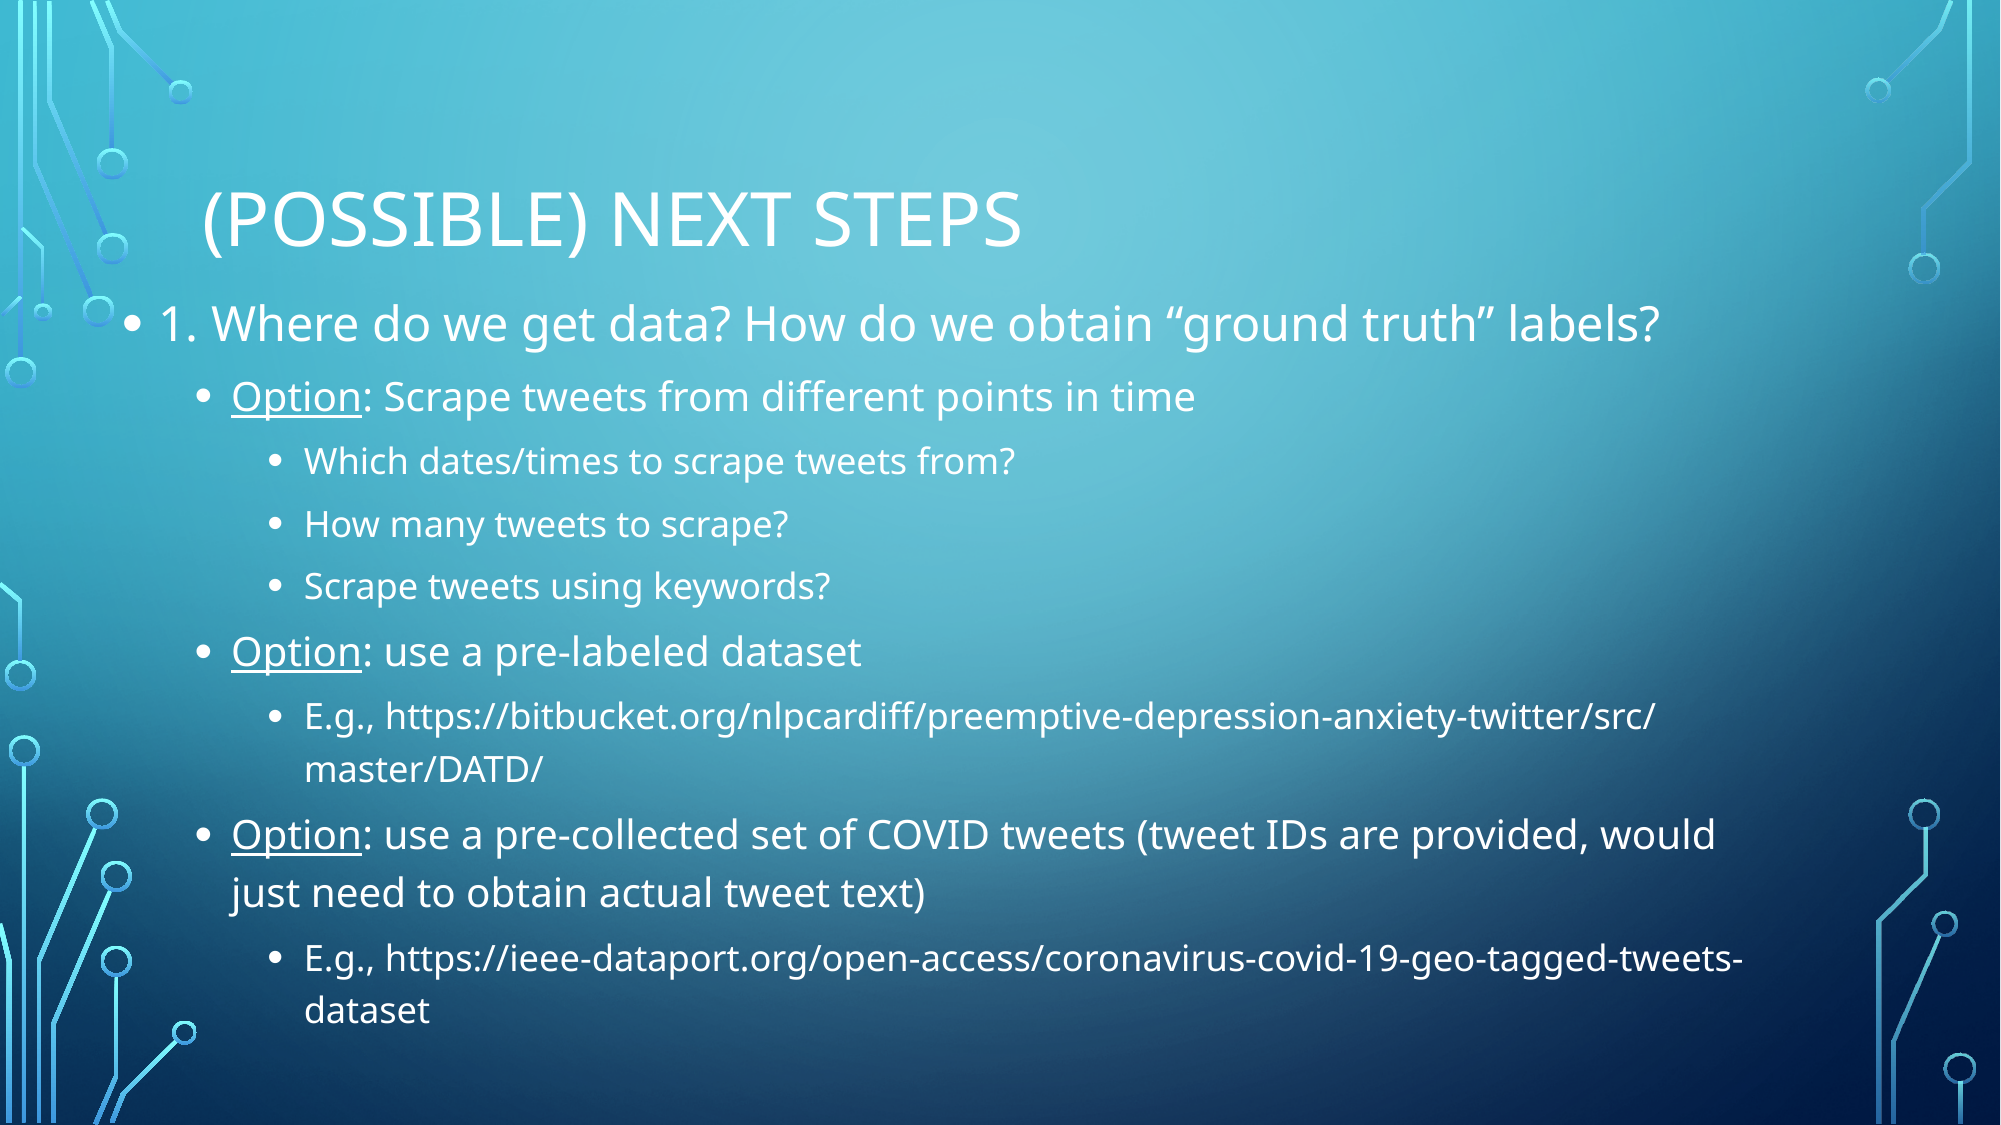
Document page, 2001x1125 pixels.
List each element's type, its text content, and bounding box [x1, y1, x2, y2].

title (possible) Next steps [187, 101, 1813, 274]
list 1. Where do we get data? How do we obtain “ground truth” labels? Option: Scrape tweets from different points in time Which dates/times to scrape tweets from? How many tweets to scrape? Scrape tweets using keywords? Option: use a pre-labeled dataset E.g., https://bitbucket.org/nlpcardiff/preemptive-depression-anxiety-twitter/src/master/DATD/ Option: use a pre-collected set of COVID tweets (tweet IDs are provided, would just need to obtain actual tweet text) E.g., https://ieee-dataport.org/open-access/coronavirus-covid-19-geo-tagged-tweets-dataset [106, 274, 1813, 1045]
